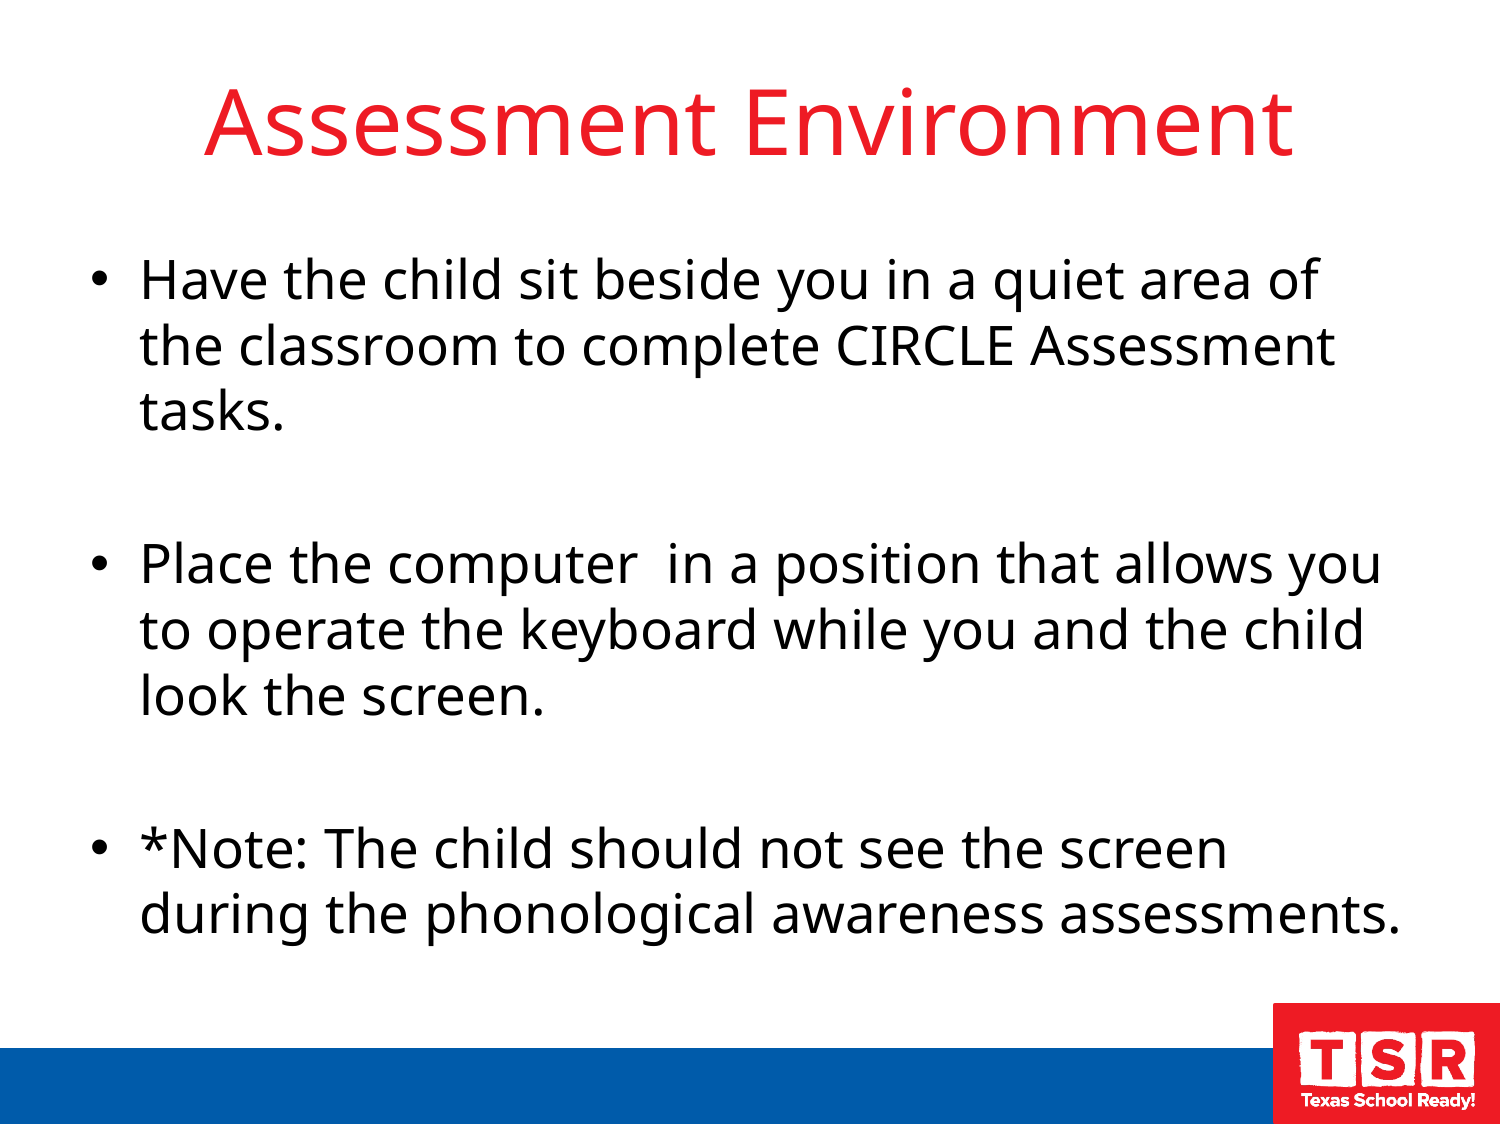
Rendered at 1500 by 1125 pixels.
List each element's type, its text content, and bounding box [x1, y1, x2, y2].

title Assessment Environment [75, 24, 1425, 213]
picture [1299, 1031, 1475, 1110]
list Have the child sit beside you in a quiet area of the classroom to complete CIRCLE Assessment tasks. Place the computer in a position that allows you to operate the keyboard while you and the child look the screen. *Note: The child should not see the screen during the phonological awareness assessments. [75, 237, 1425, 980]
